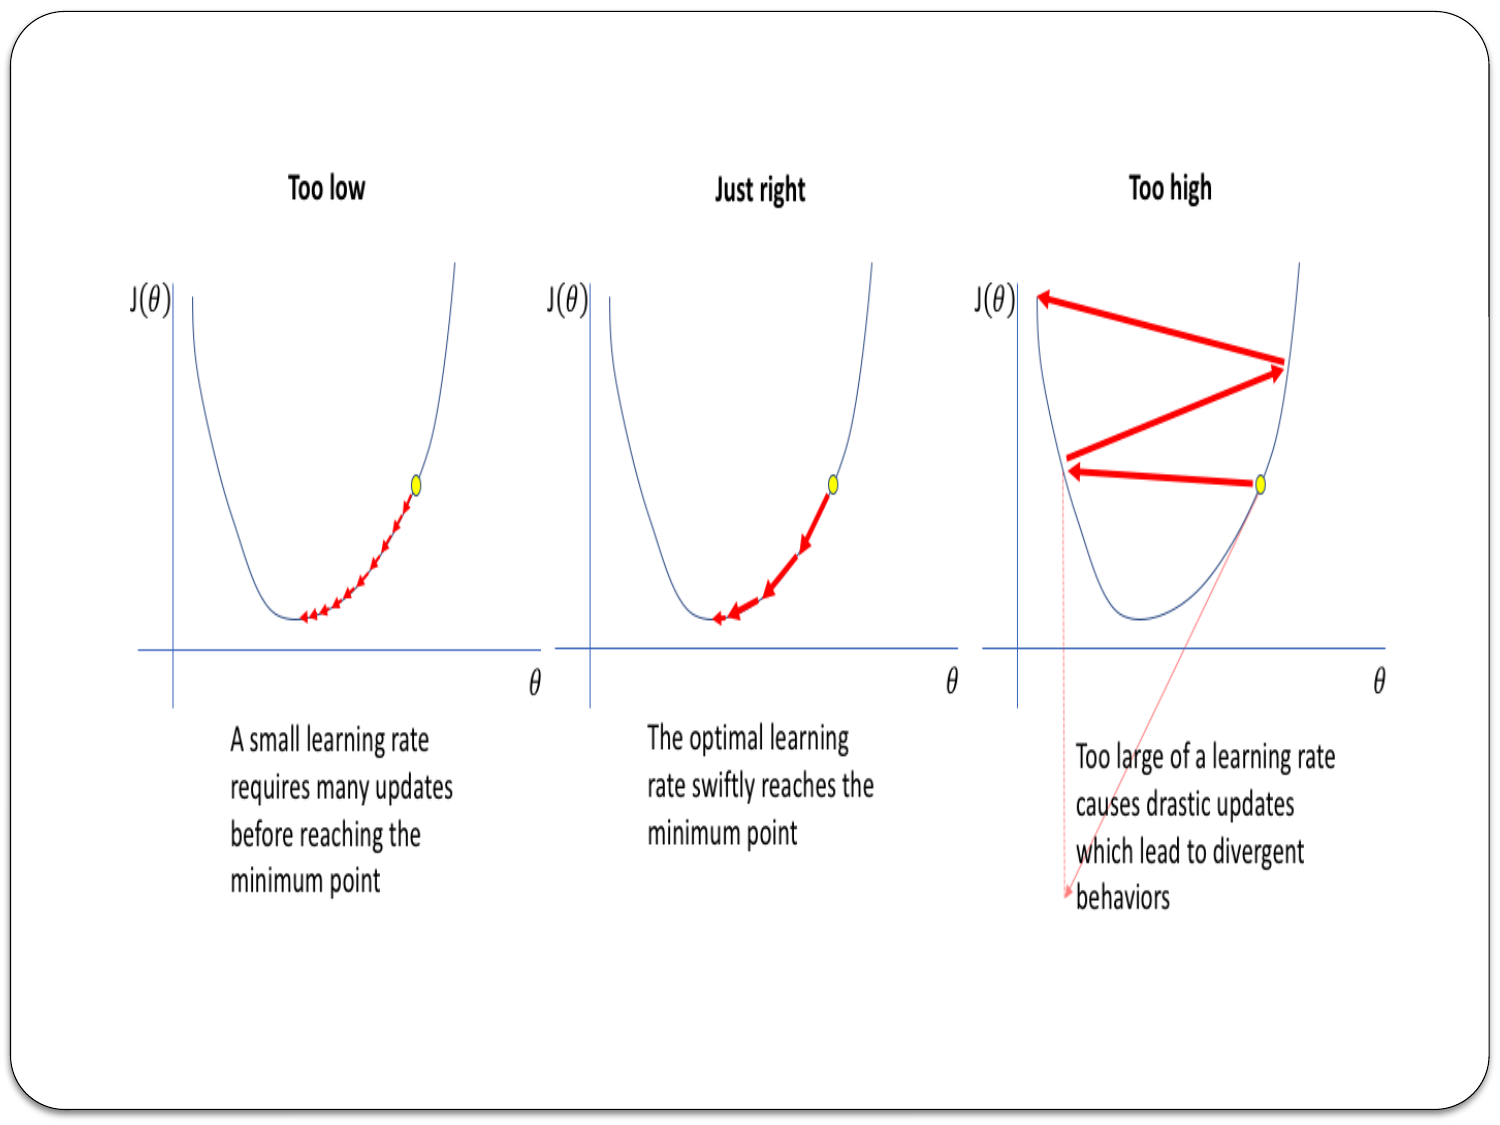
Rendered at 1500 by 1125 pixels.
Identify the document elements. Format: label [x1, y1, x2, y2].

picture [124, 137, 1401, 951]
